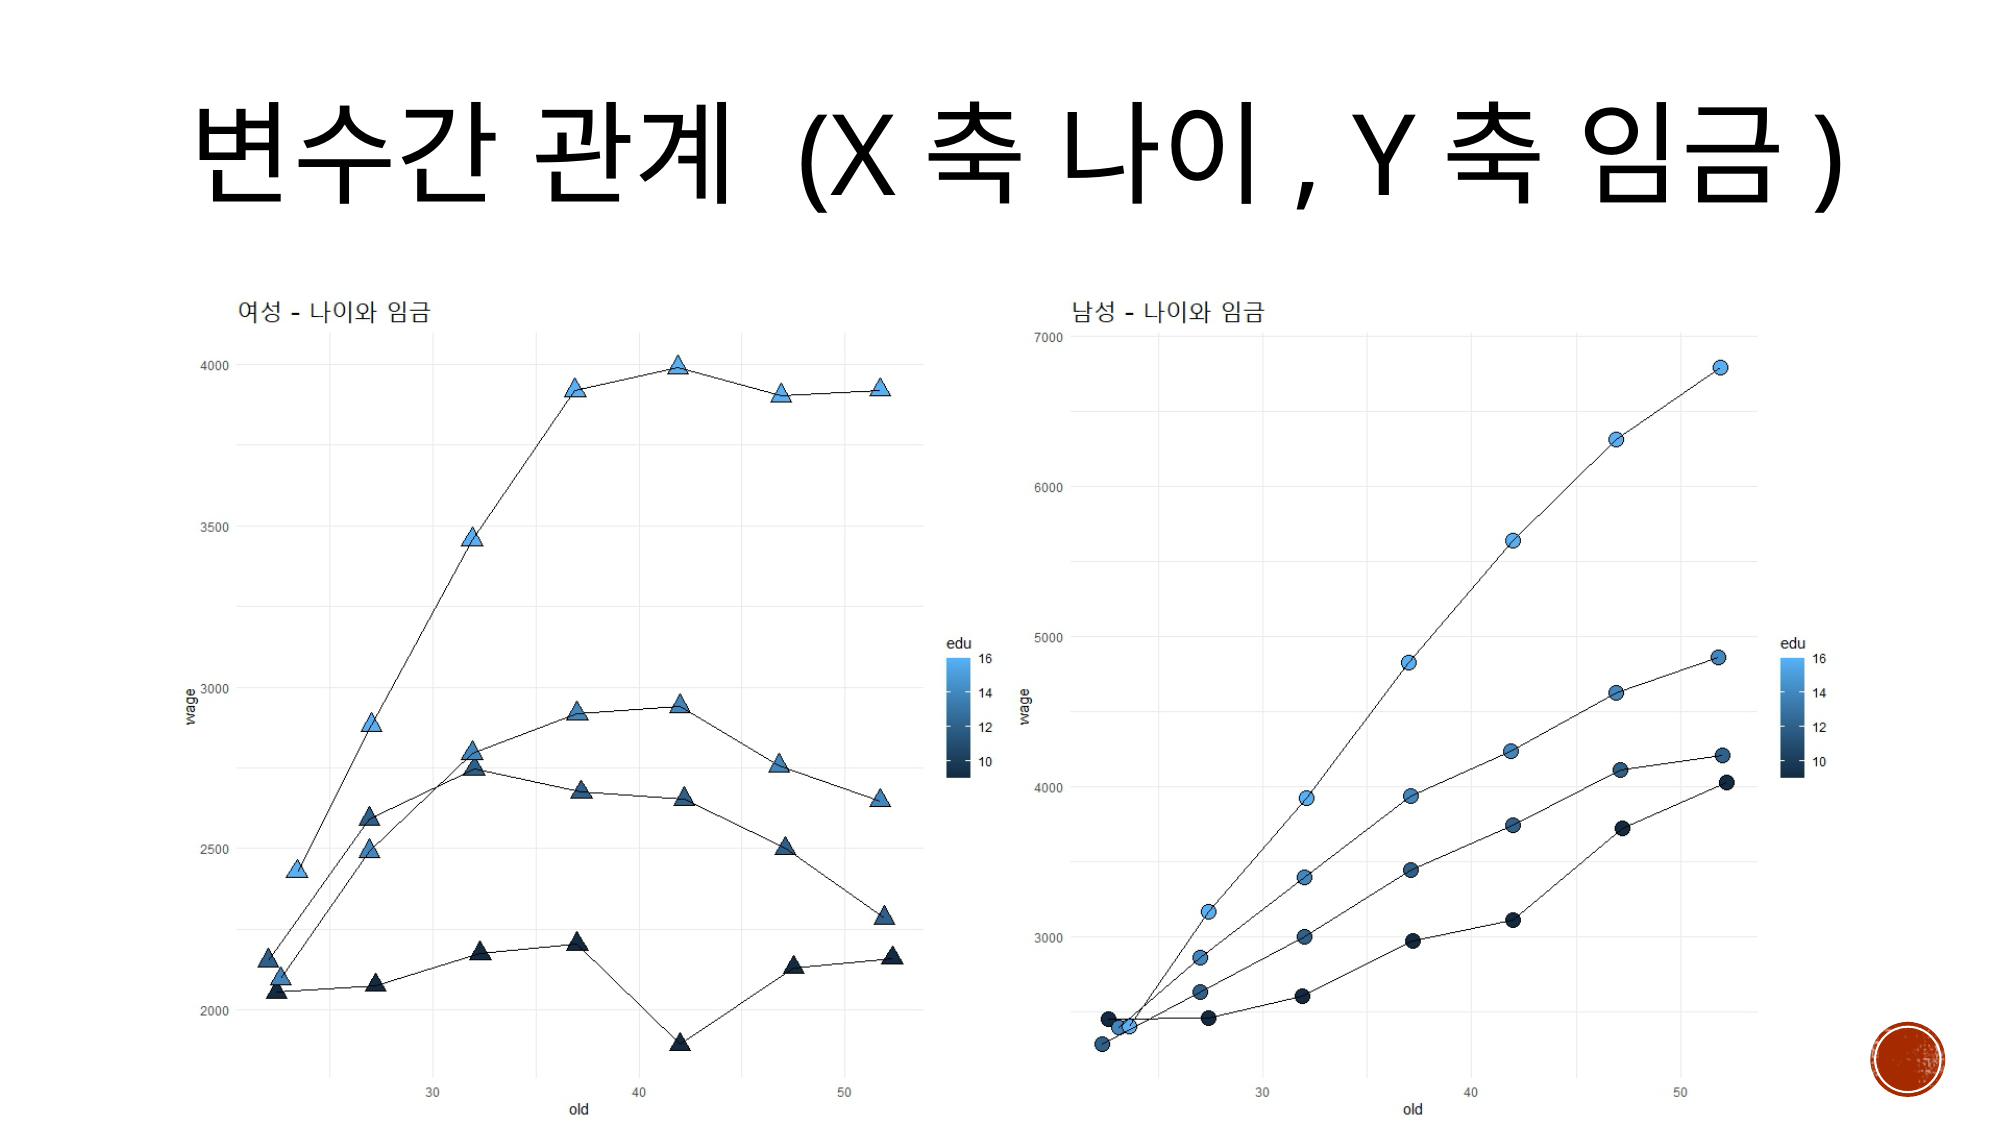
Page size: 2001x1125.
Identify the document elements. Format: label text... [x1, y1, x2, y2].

title 변수간 관계 (x축 나이, y축 임금) [174, 27, 1923, 292]
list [175, 292, 1841, 1124]
